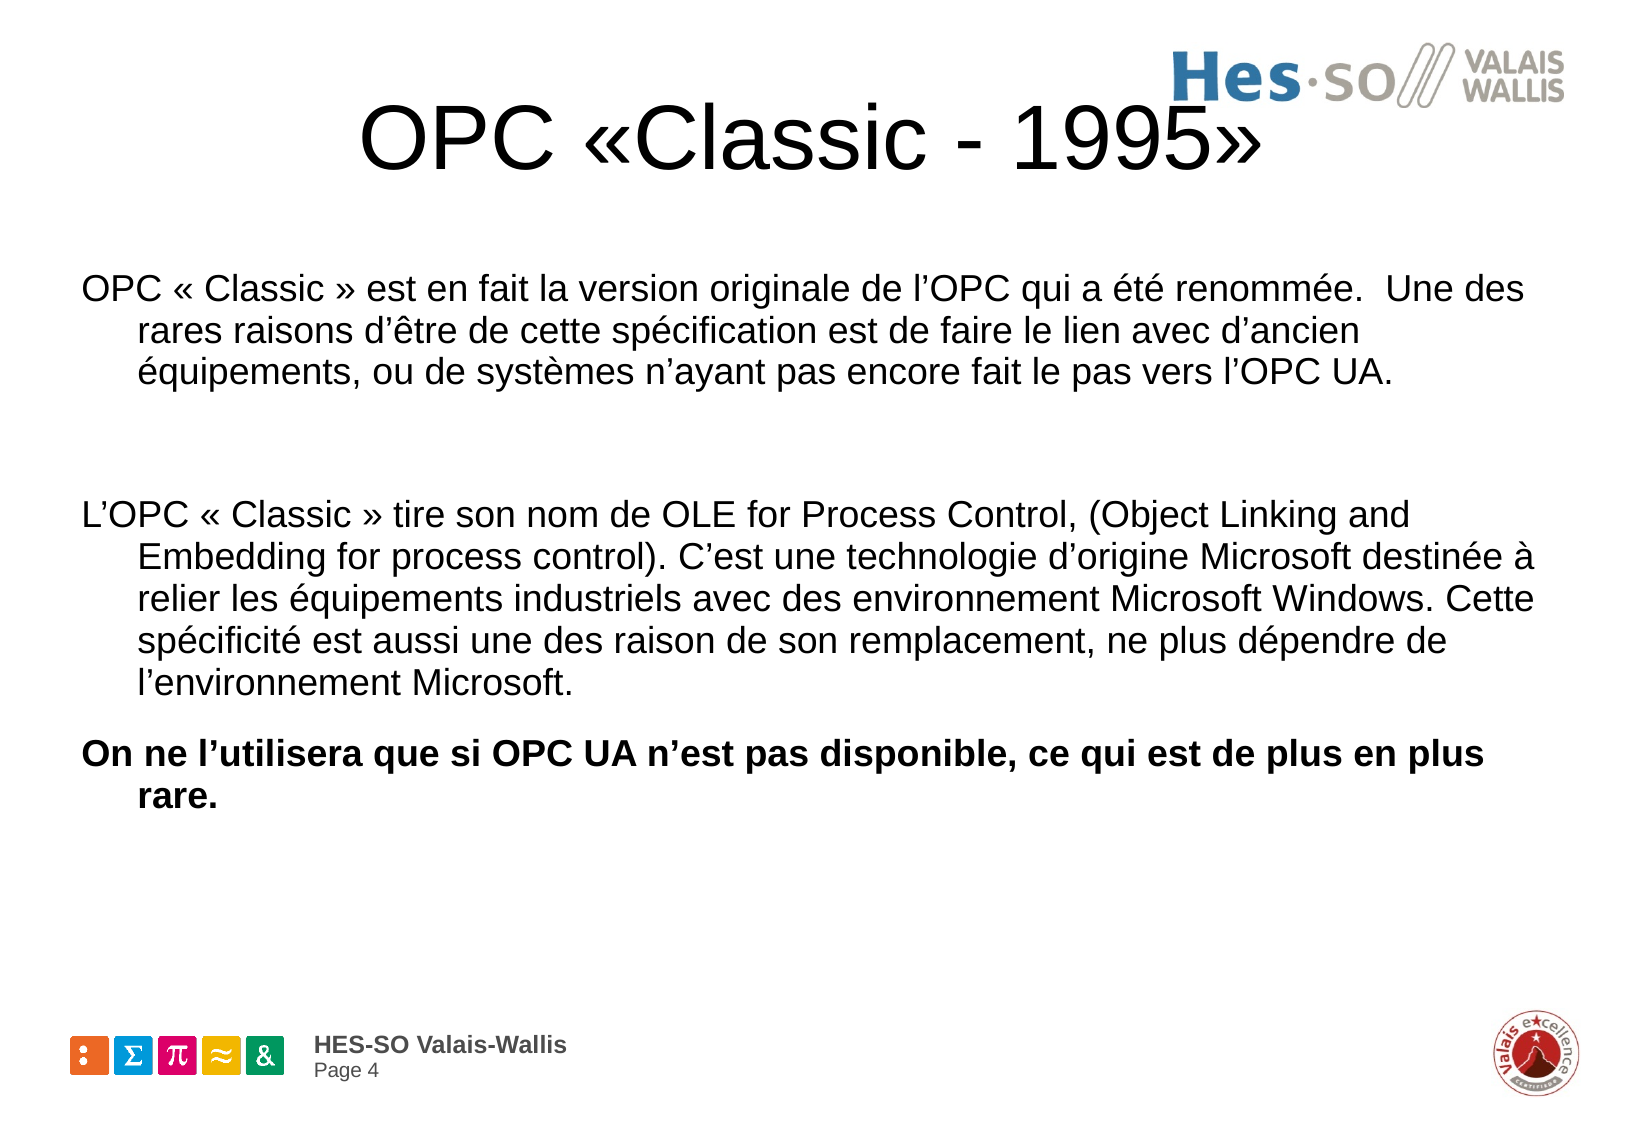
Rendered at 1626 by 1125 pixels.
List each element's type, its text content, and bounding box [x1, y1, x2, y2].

picture [126, 1046, 141, 1057]
title OPC «Classic - 1995» [81, 45, 1544, 233]
picture [126, 1059, 140, 1065]
picture [153, 1036, 284, 1075]
picture [1491, 1008, 1581, 1098]
picture [1173, 42, 1564, 108]
picture [70, 1036, 114, 1075]
list OPC « Classic » est en fait la version originale de l’OPC qui a été renommée. Une des rares raisons d’être de cette spécification est de faire le lien avec d’ancien équipements, ou de systèmes n’ayant pas encore fait le pas vers l’OPC UA. L’OPC « Classic » tire son nom de OLE for Process Control, (Object Linking and Embedding for process control). C’est une technologie d’origine Microsoft destinée à relier les équipements industriels avec des environnement Microsoft Windows. Cette spécificité est aussi une des raison de son remplacement, ne plus dépendre de l’environnement Microsoft. On ne l’utilisera que si OPC UA n’est pas disponible, ce qui est de plus en plus rare. [81, 263, 1544, 1006]
